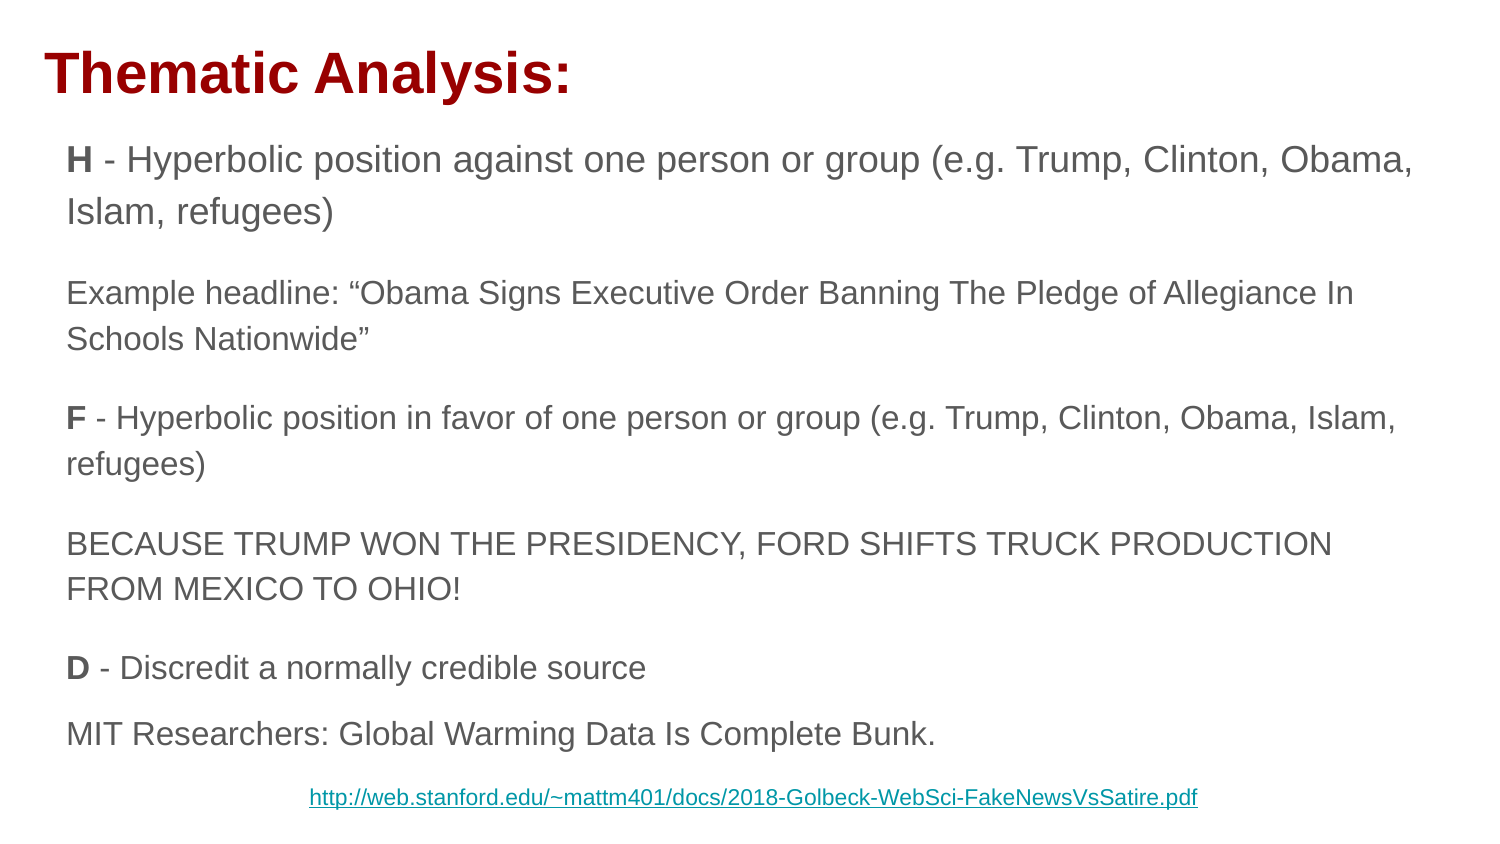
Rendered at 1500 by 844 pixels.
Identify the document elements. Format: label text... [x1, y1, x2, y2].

text_box http://web.stanford.edu/~mattm401/docs/2018-Golbeck-WebSci-FakeNewsVsSatire.pdf [54, 767, 1453, 829]
list H - Hyperbolic position against one person or group (e.g. Trump, Clinton, Obama, Islam, refugees) Example headline: “Obama Signs Executive Order Banning The Pledge of Allegiance In Schools Nationwide” F - Hyperbolic position in favor of one person or group (e.g. Trump, Clinton, Obama, Islam, refugees) BECAUSE TRUMP WON THE PRESIDENCY, FORD SHIFTS TRUCK PRODUCTION FROM MEXICO TO OHIO! D - Discredit a normally credible source MIT Researchers: Global Warming Data Is Complete Bunk. [51, 113, 1449, 768]
title Thematic Analysis: [29, 19, 1427, 114]
